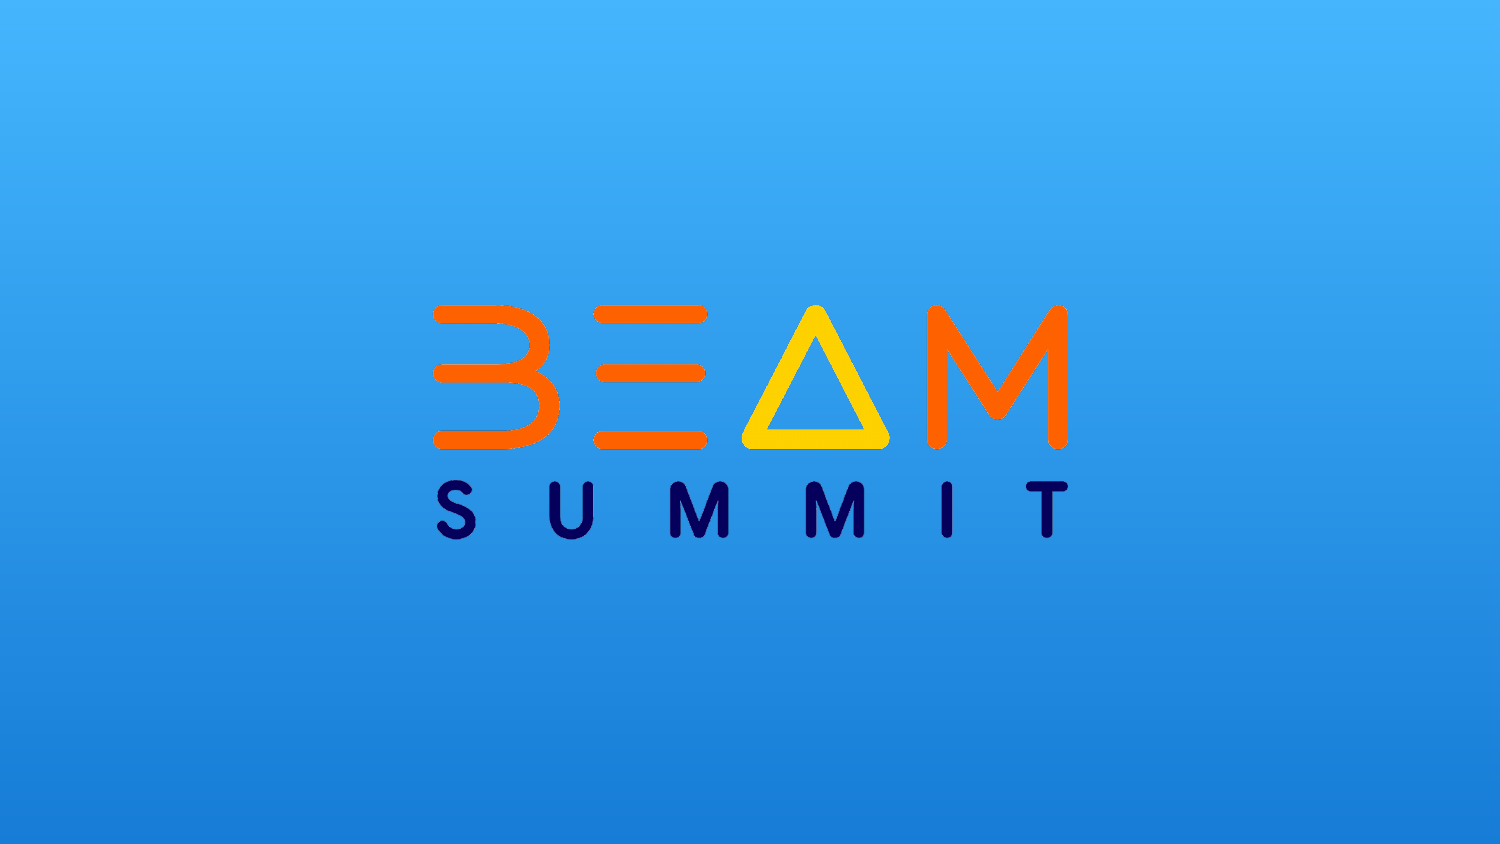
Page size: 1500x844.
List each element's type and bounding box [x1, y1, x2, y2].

picture [353, 24, 1147, 819]
